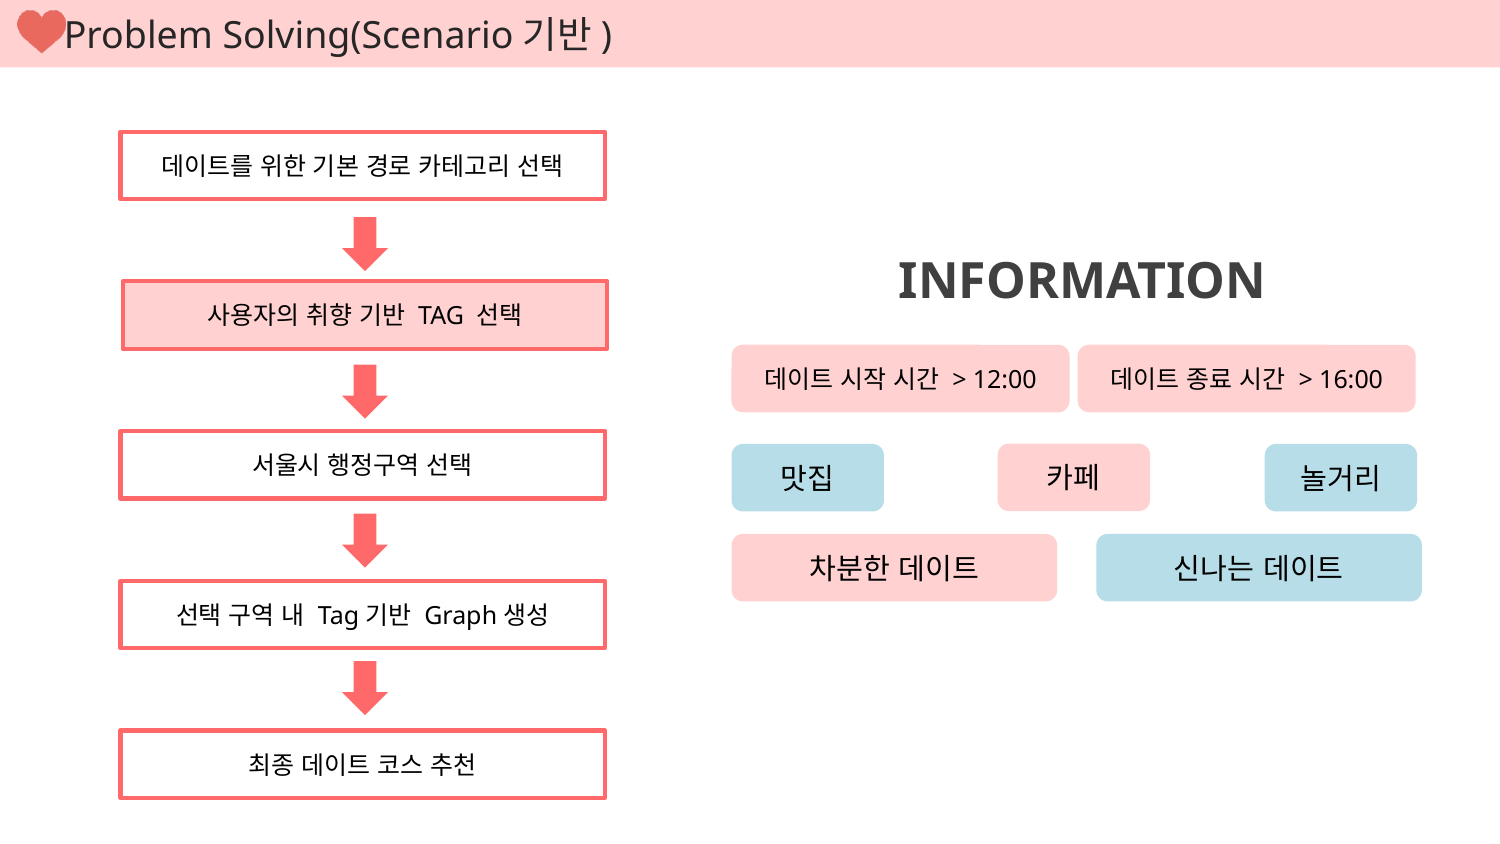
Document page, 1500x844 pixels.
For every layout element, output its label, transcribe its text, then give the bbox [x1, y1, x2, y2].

text_box [340, 215, 390, 274]
text_box 최종 데이트 코스 추천 [118, 728, 607, 800]
text_box INFORMATION [883, 240, 1289, 316]
text_box 사용자의 취향 기반 TAG 선택 [121, 279, 609, 351]
text_box 맛집 [729, 441, 887, 514]
text_box 카페 [995, 441, 1153, 514]
text_box 놀거리 [1262, 441, 1420, 514]
text_box [340, 362, 390, 421]
text_box 데이트 종료 시간 > 16:00 [1075, 342, 1418, 415]
text_box 차분한 데이트 [729, 531, 1060, 604]
text_box [340, 511, 390, 570]
text_box [340, 659, 390, 718]
text_box 데이트 시작 시간 > 12:00 [729, 342, 1072, 415]
text_box 신나는 데이트 [1094, 531, 1425, 604]
text_box [0, 0, 1500, 70]
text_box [17, 3, 616, 65]
text_box 선택 구역 내 Tag기반 Graph생성 [118, 579, 607, 650]
text_box 서울시 행정구역 선택 [118, 429, 607, 501]
text_box 데이트를 위한 기본 경로 카테고리 선택 [118, 130, 607, 201]
